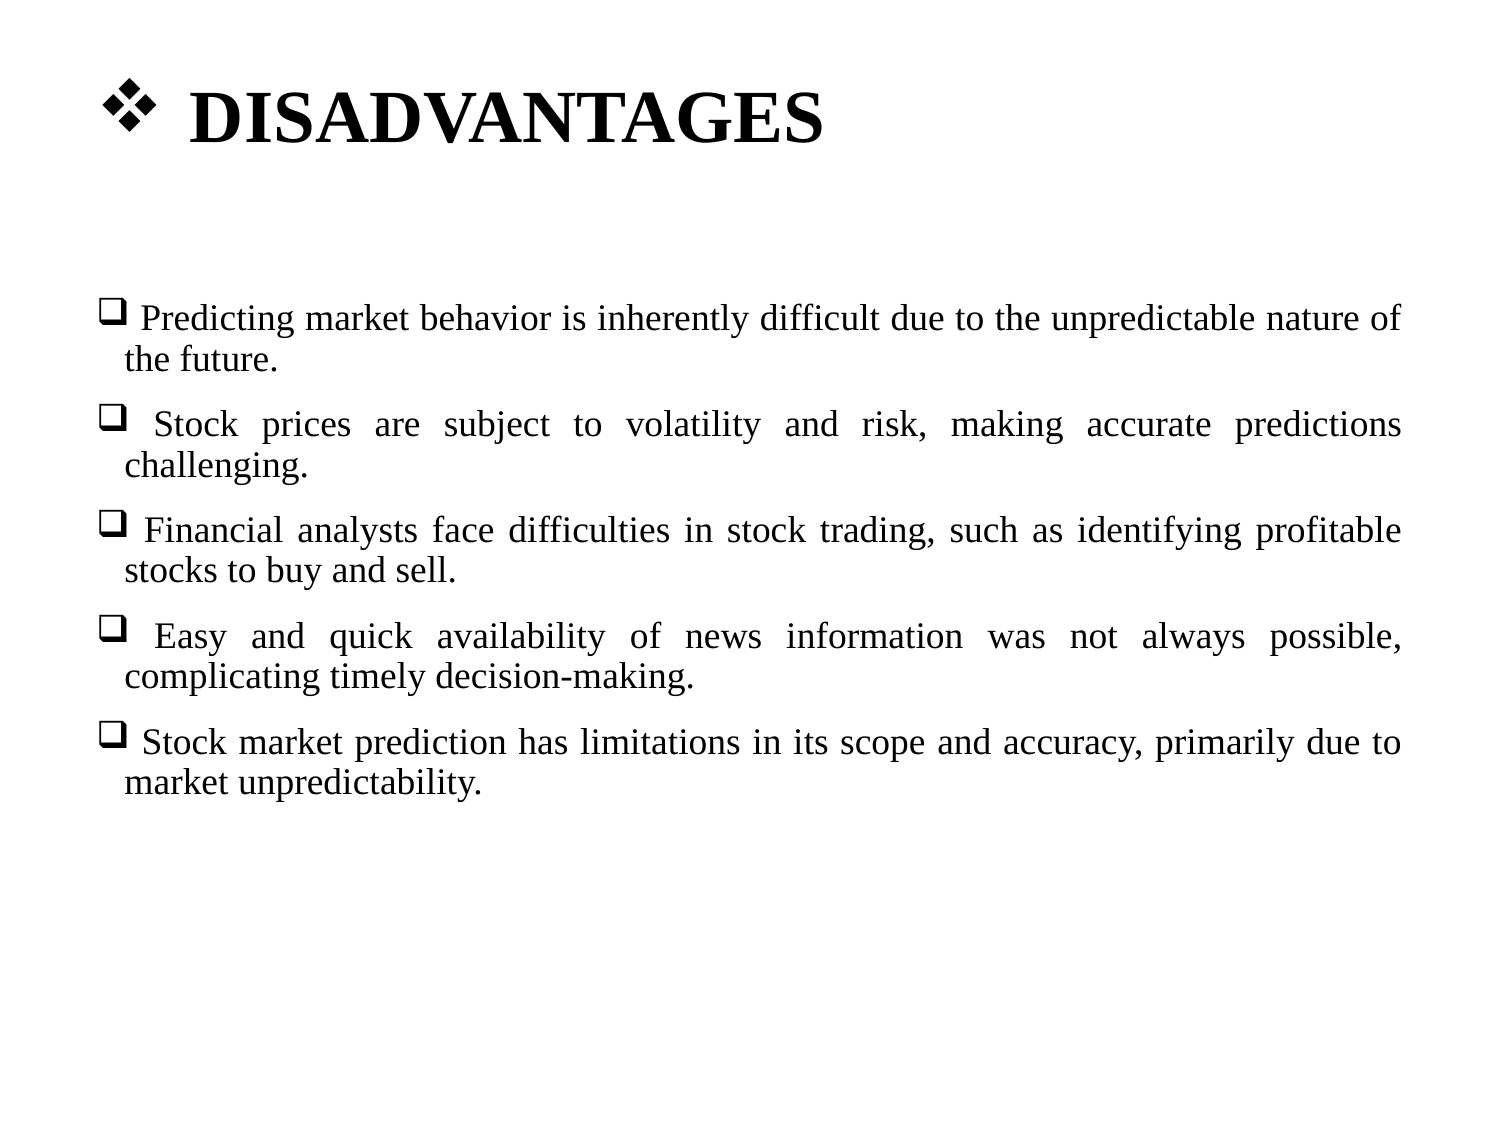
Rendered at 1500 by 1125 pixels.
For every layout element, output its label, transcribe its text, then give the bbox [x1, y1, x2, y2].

list Predicting market behavior is inherently difficult due to the unpredictable nature of the future. Stock prices are subject to volatility and risk, making accurate predictions challenging. Financial analysts face difficulties in stock trading, such as identifying profitable stocks to buy and sell. Easy and quick availability of news information was not always possible, complicating timely decision-making. Stock market prediction has limitations in its scope and accuracy, primarily due to market unpredictability. [81, 290, 1419, 1088]
title DISADVANTAGES [81, 37, 1419, 200]
